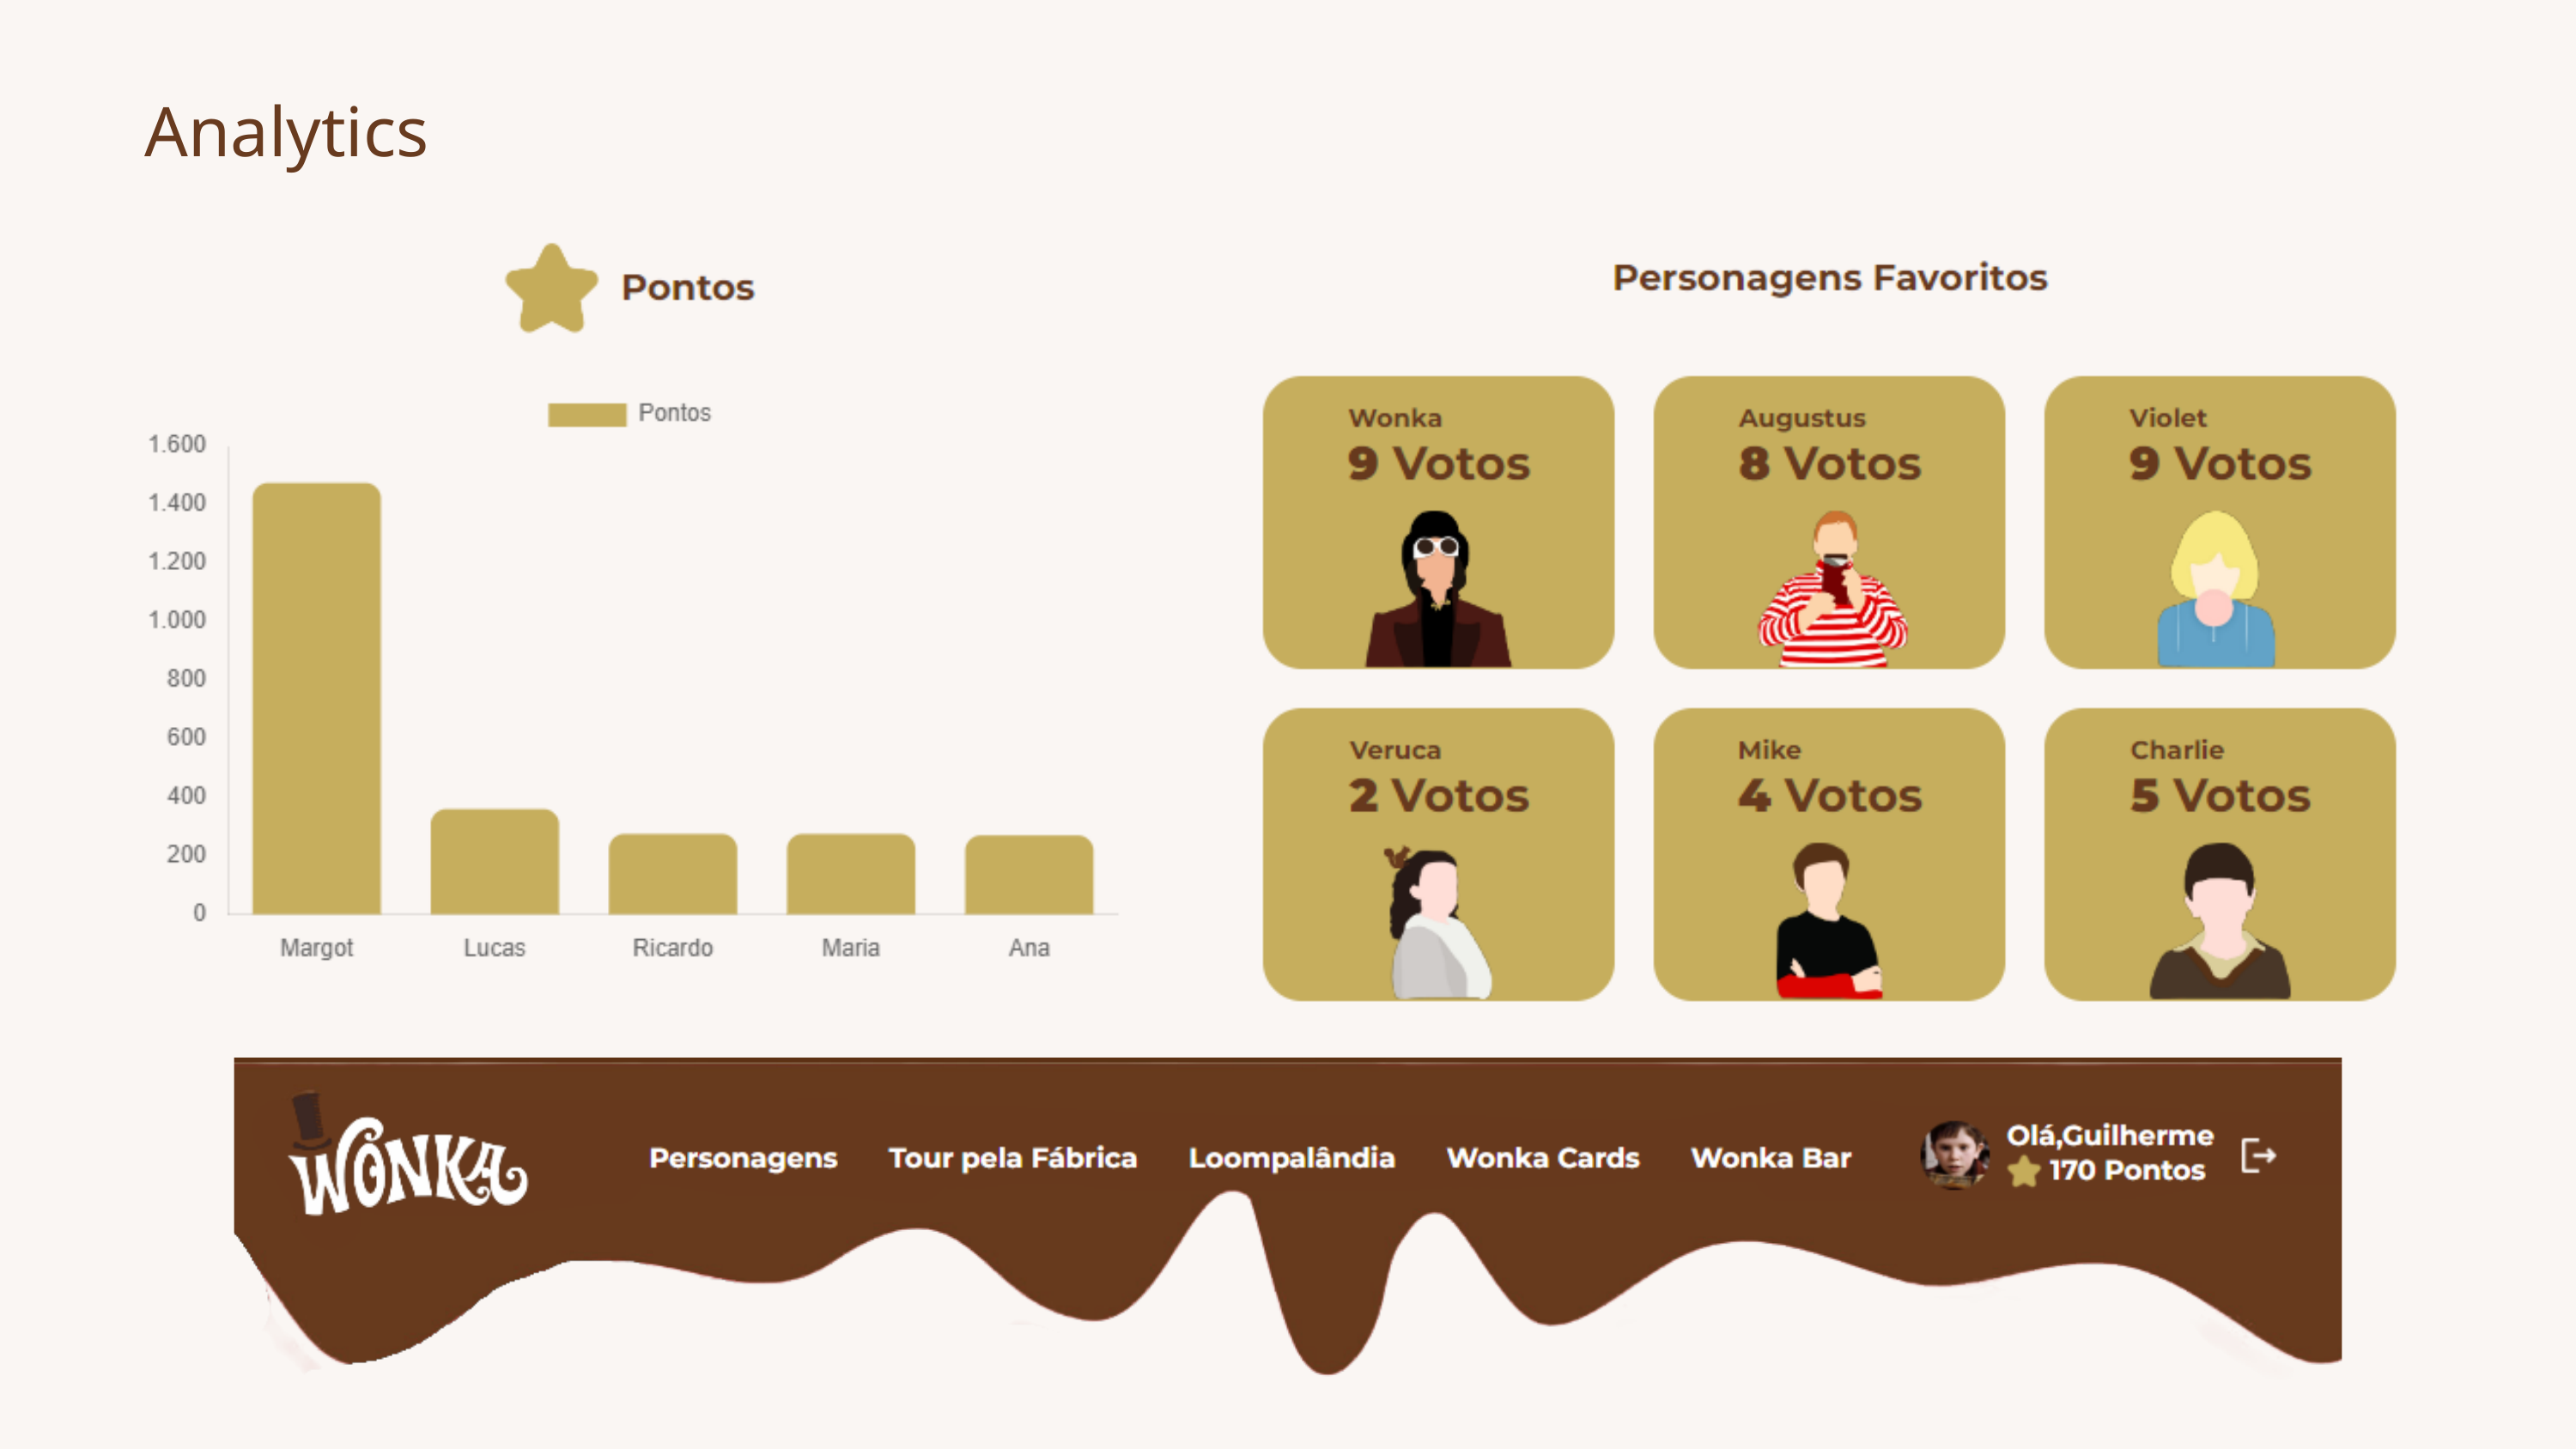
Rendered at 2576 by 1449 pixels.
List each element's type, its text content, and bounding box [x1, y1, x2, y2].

text_box Analytics [144, 74, 1011, 171]
text_box [234, 1058, 2342, 1396]
text_box [95, 222, 2481, 1088]
